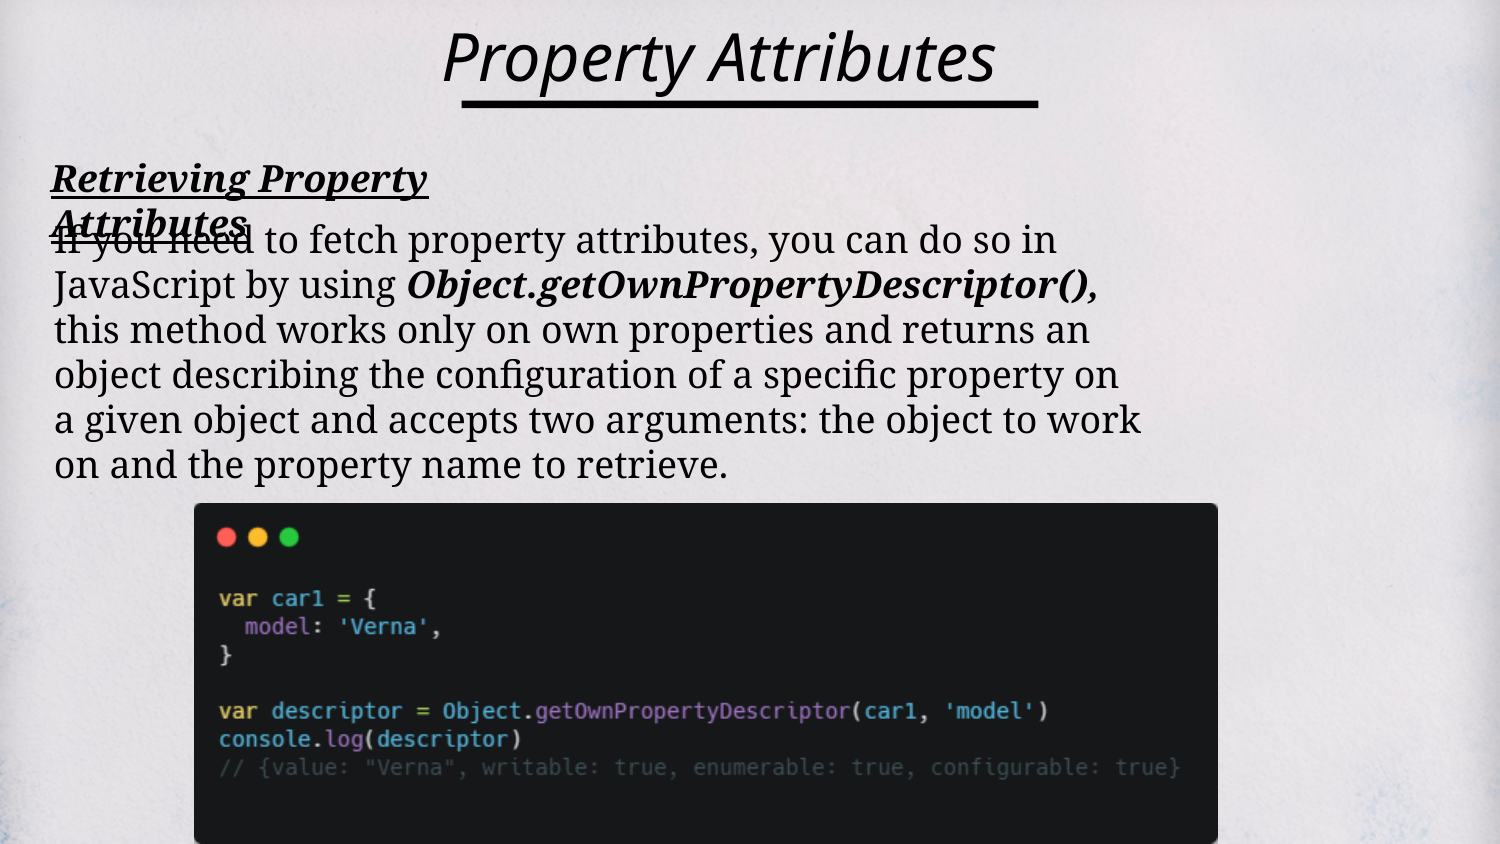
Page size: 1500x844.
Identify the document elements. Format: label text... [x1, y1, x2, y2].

text_box Retrieving Property Attributes [35, 147, 597, 253]
text_box [461, 100, 1039, 109]
picture [0, 0, 1500, 844]
text_box If you need to fetch property attributes, you can do so in JavaScript by using Object.getOwnPropertyDescriptor(), this method works only on own properties and returns an object describing the configuration of a specific property on a given object and accepts two arguments: the object to work on and the property name to retrieve. [39, 208, 1158, 494]
text_box Property Attributes [425, 0, 1074, 125]
